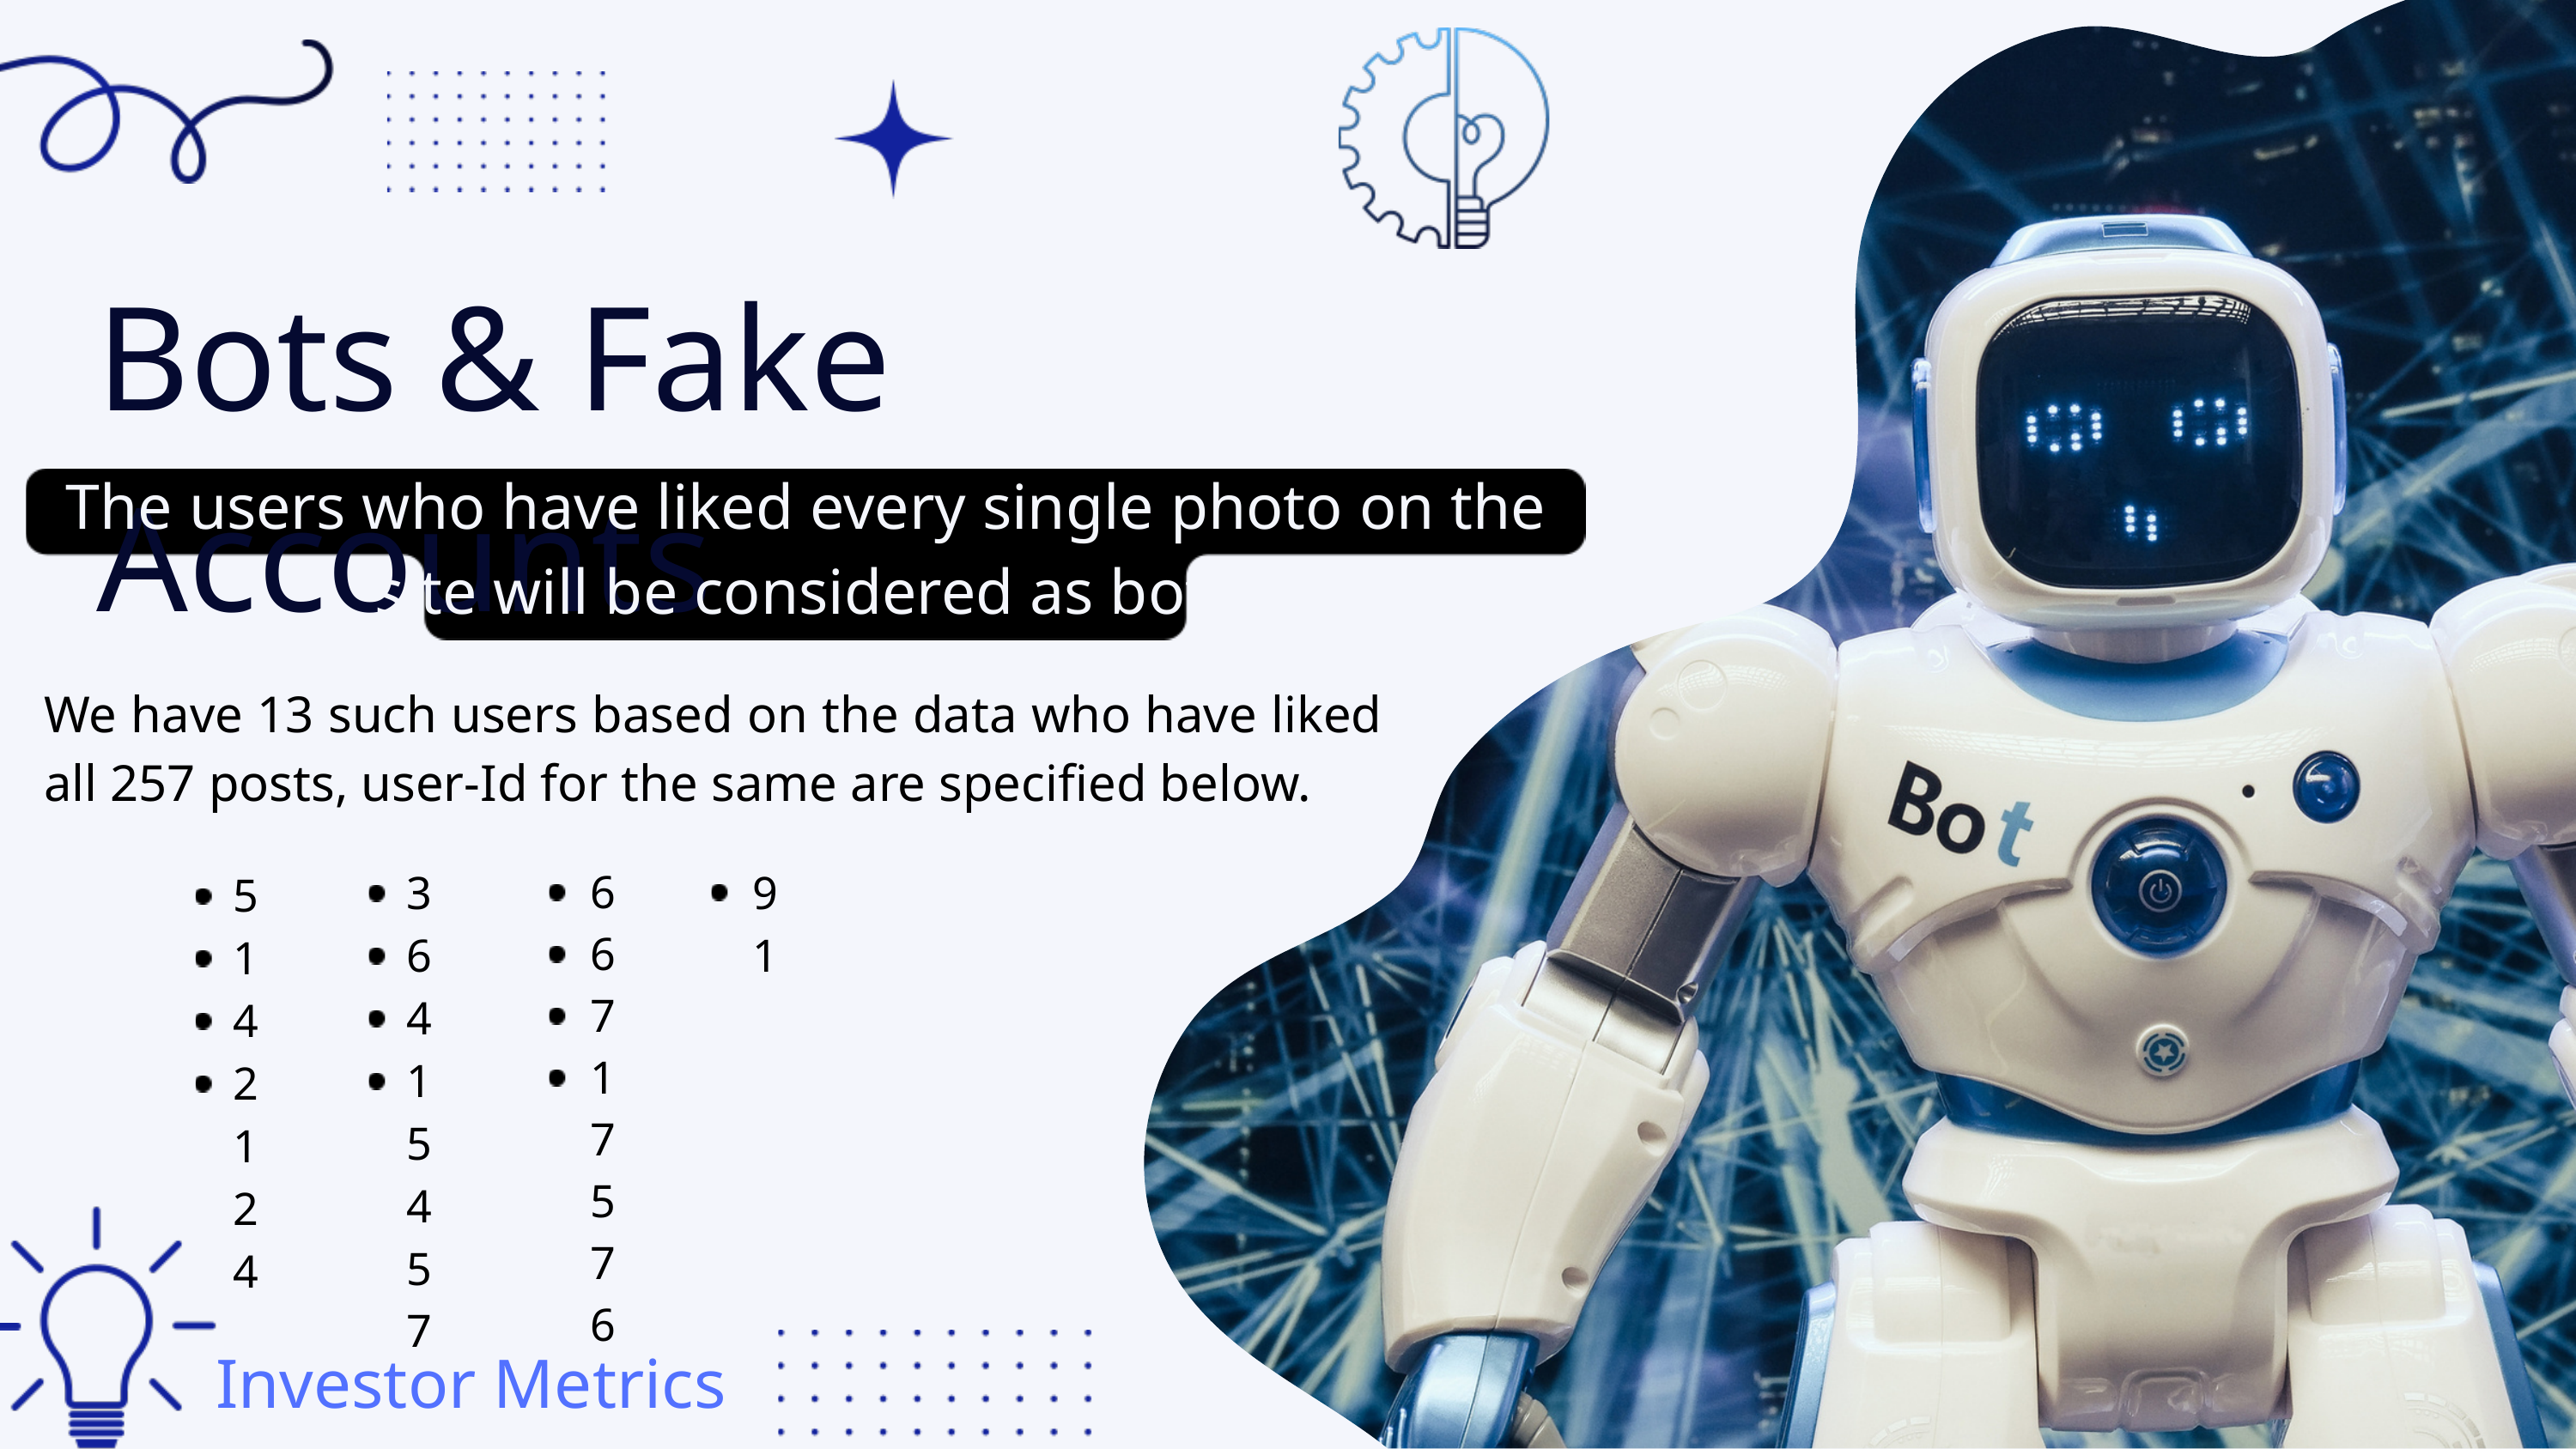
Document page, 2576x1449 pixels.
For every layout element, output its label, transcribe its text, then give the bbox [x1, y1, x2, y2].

text_box [0, 39, 336, 184]
text_box [368, 1010, 386, 1028]
text_box [195, 888, 212, 905]
text_box 66 71 75 76 [590, 856, 641, 1350]
text_box [549, 1008, 566, 1025]
text_box [195, 1076, 212, 1093]
text_box [26, 469, 96, 640]
text_box [368, 885, 386, 902]
text_box The users who have liked every single photo on the site will be considered as bots [50, 456, 1139, 627]
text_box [1144, 0, 2576, 1449]
text_box [549, 884, 566, 901]
text_box [368, 948, 386, 965]
text_box [3, 1198, 225, 1449]
text_box [778, 1330, 1092, 1444]
text_box Bots & Fake Accounts [96, 238, 1139, 456]
text_box Investor Metrics [215, 1327, 804, 1422]
text_box 5 14 21 24 [233, 858, 285, 1297]
text_box 91 [752, 856, 805, 982]
text_box [549, 1070, 566, 1087]
text_box [368, 1073, 386, 1090]
text_box [834, 79, 954, 199]
text_box [195, 950, 212, 967]
text_box 36 41 54 57 [406, 856, 458, 1357]
text_box Bots & Fake Accounts [96, 627, 1139, 641]
text_box [711, 884, 728, 901]
text_box [195, 1013, 212, 1030]
text_box [386, 71, 607, 192]
text_box [549, 946, 566, 963]
text_box We have 13 such users based on the data who have liked all 257 posts, user-Id for the same are specified below. [44, 673, 1139, 812]
